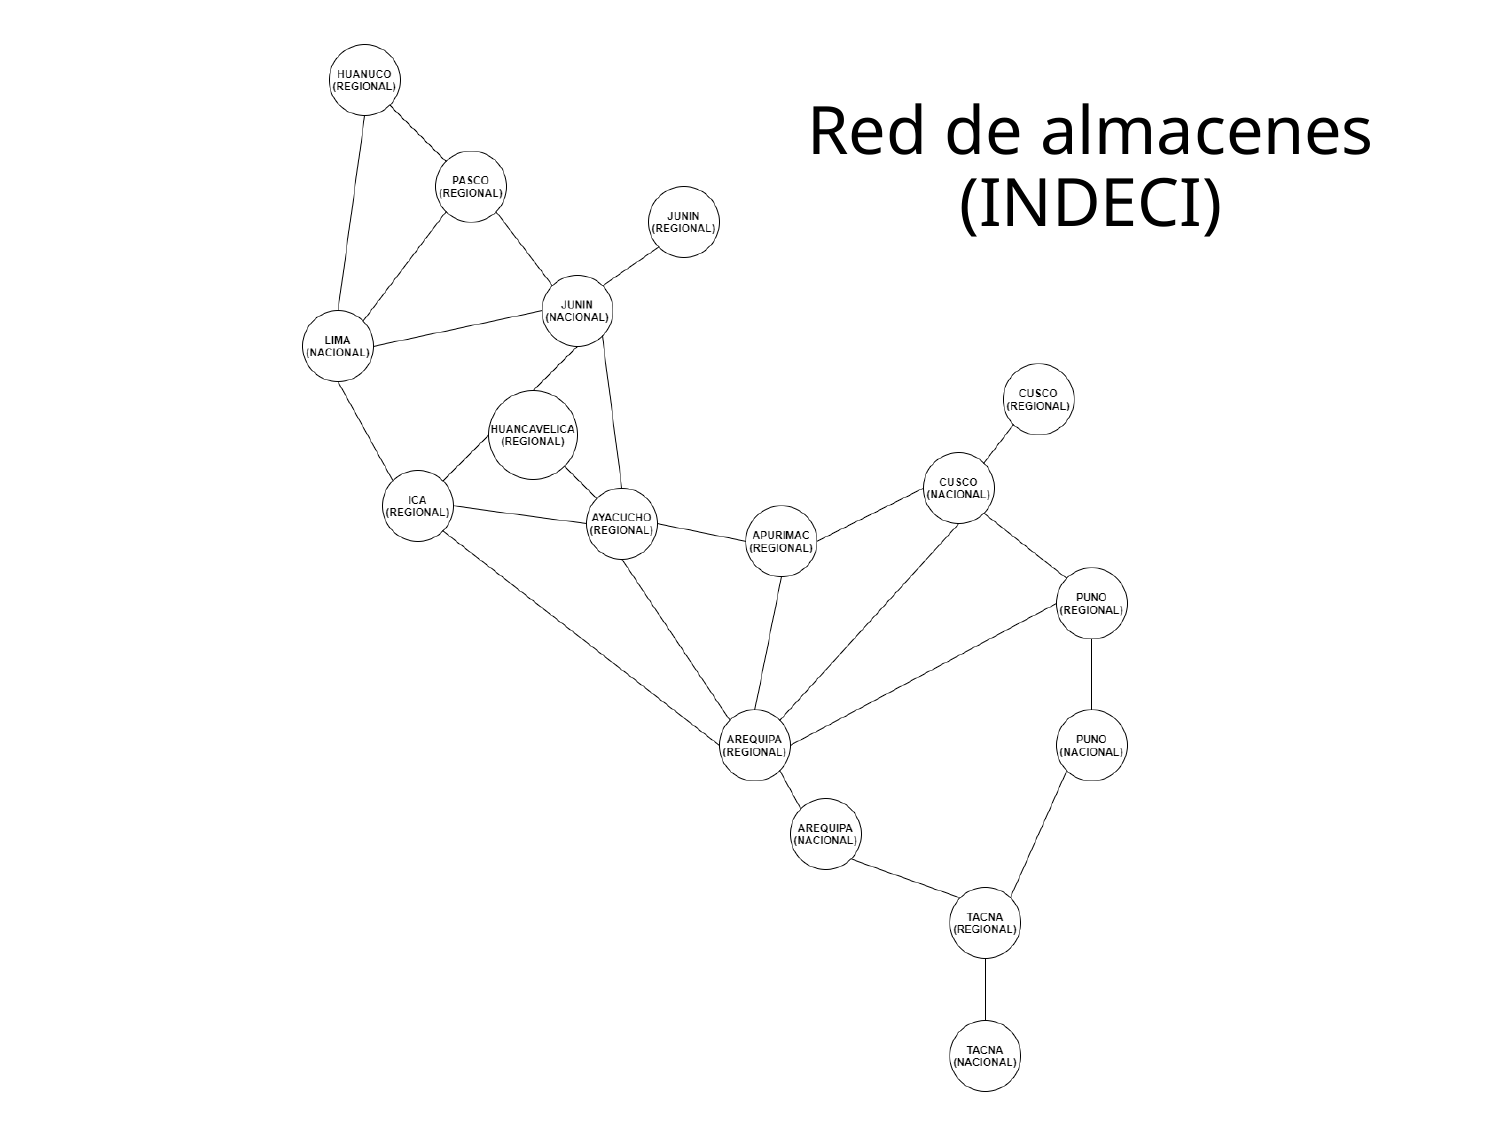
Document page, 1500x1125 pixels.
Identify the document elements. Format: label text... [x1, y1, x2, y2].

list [284, 26, 1145, 1110]
title Red de almacenes (INDECI) [1145, 59, 1397, 278]
